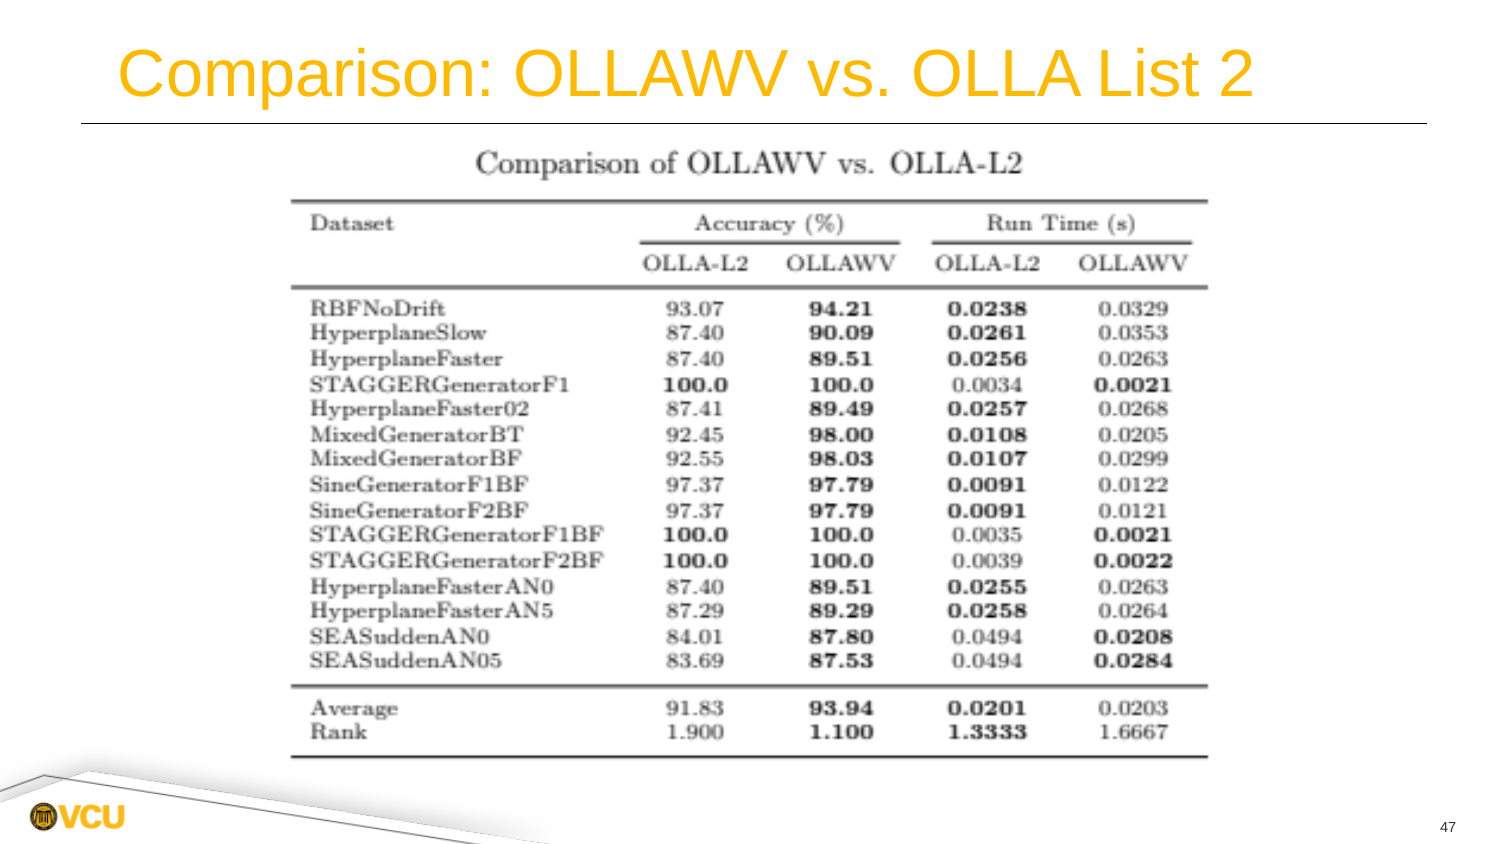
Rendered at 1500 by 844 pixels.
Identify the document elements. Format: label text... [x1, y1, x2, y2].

slide_number 47 [1400, 813, 1472, 841]
picture [282, 136, 1218, 776]
title Comparison: OLLAWV vs. OLLA List 2 [103, 31, 1397, 137]
